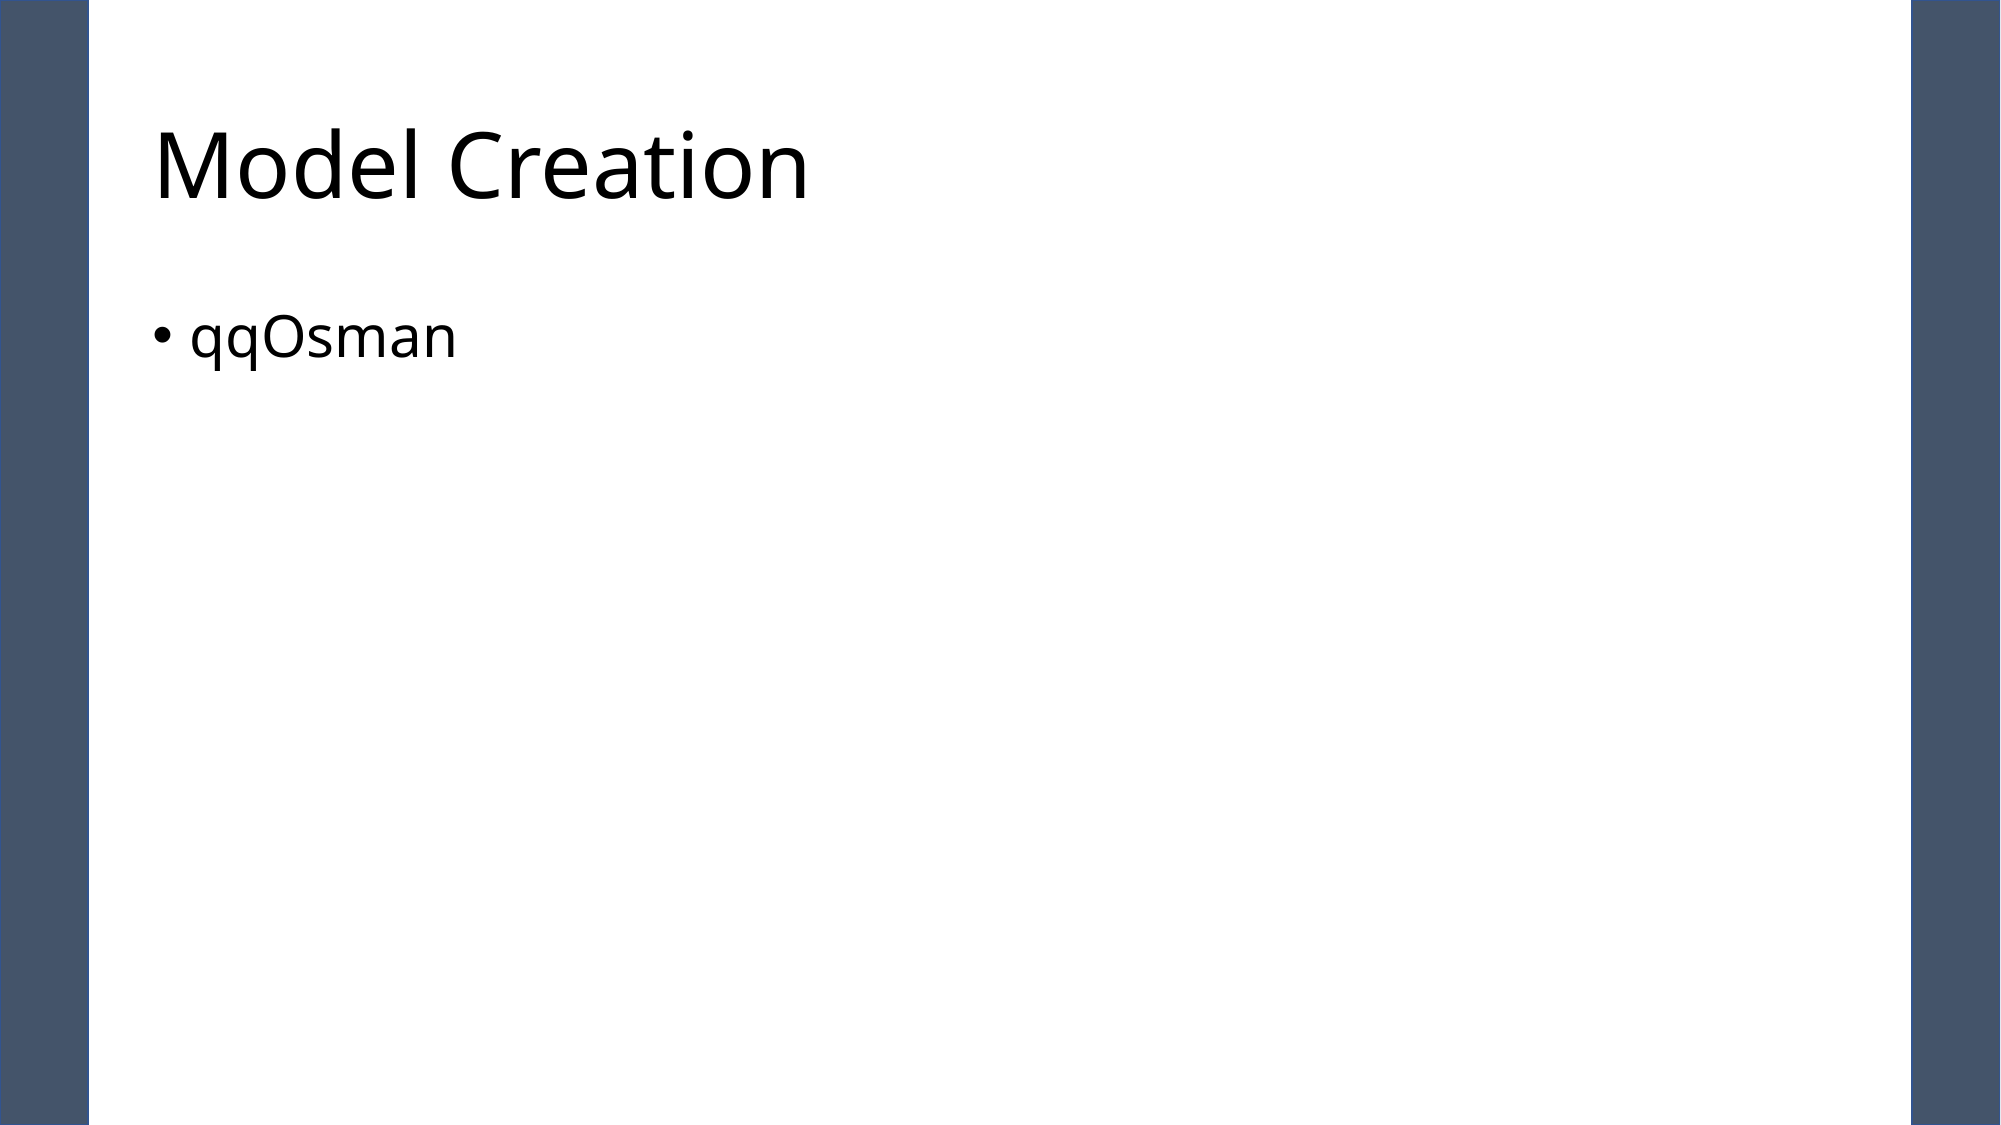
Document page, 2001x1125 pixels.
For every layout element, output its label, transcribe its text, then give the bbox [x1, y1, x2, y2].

list qqOsman [137, 299, 1863, 1014]
title Model Creation [137, 59, 1863, 278]
